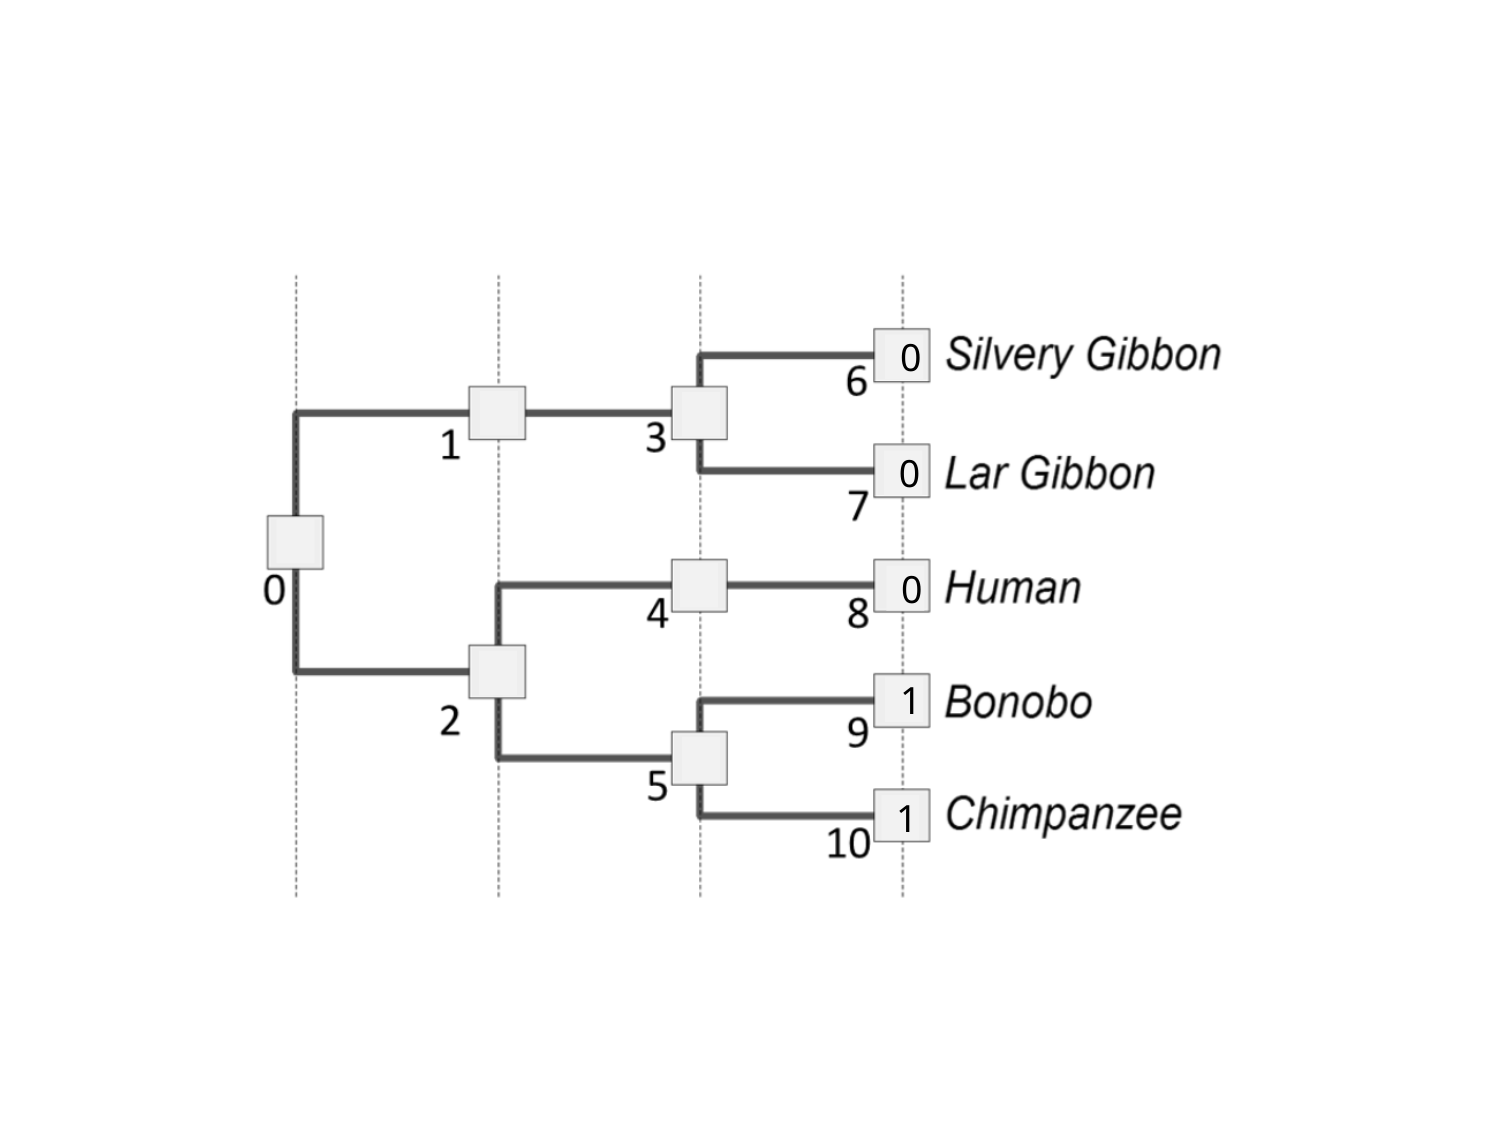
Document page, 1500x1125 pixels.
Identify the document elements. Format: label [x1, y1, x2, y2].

picture [207, 237, 1256, 952]
